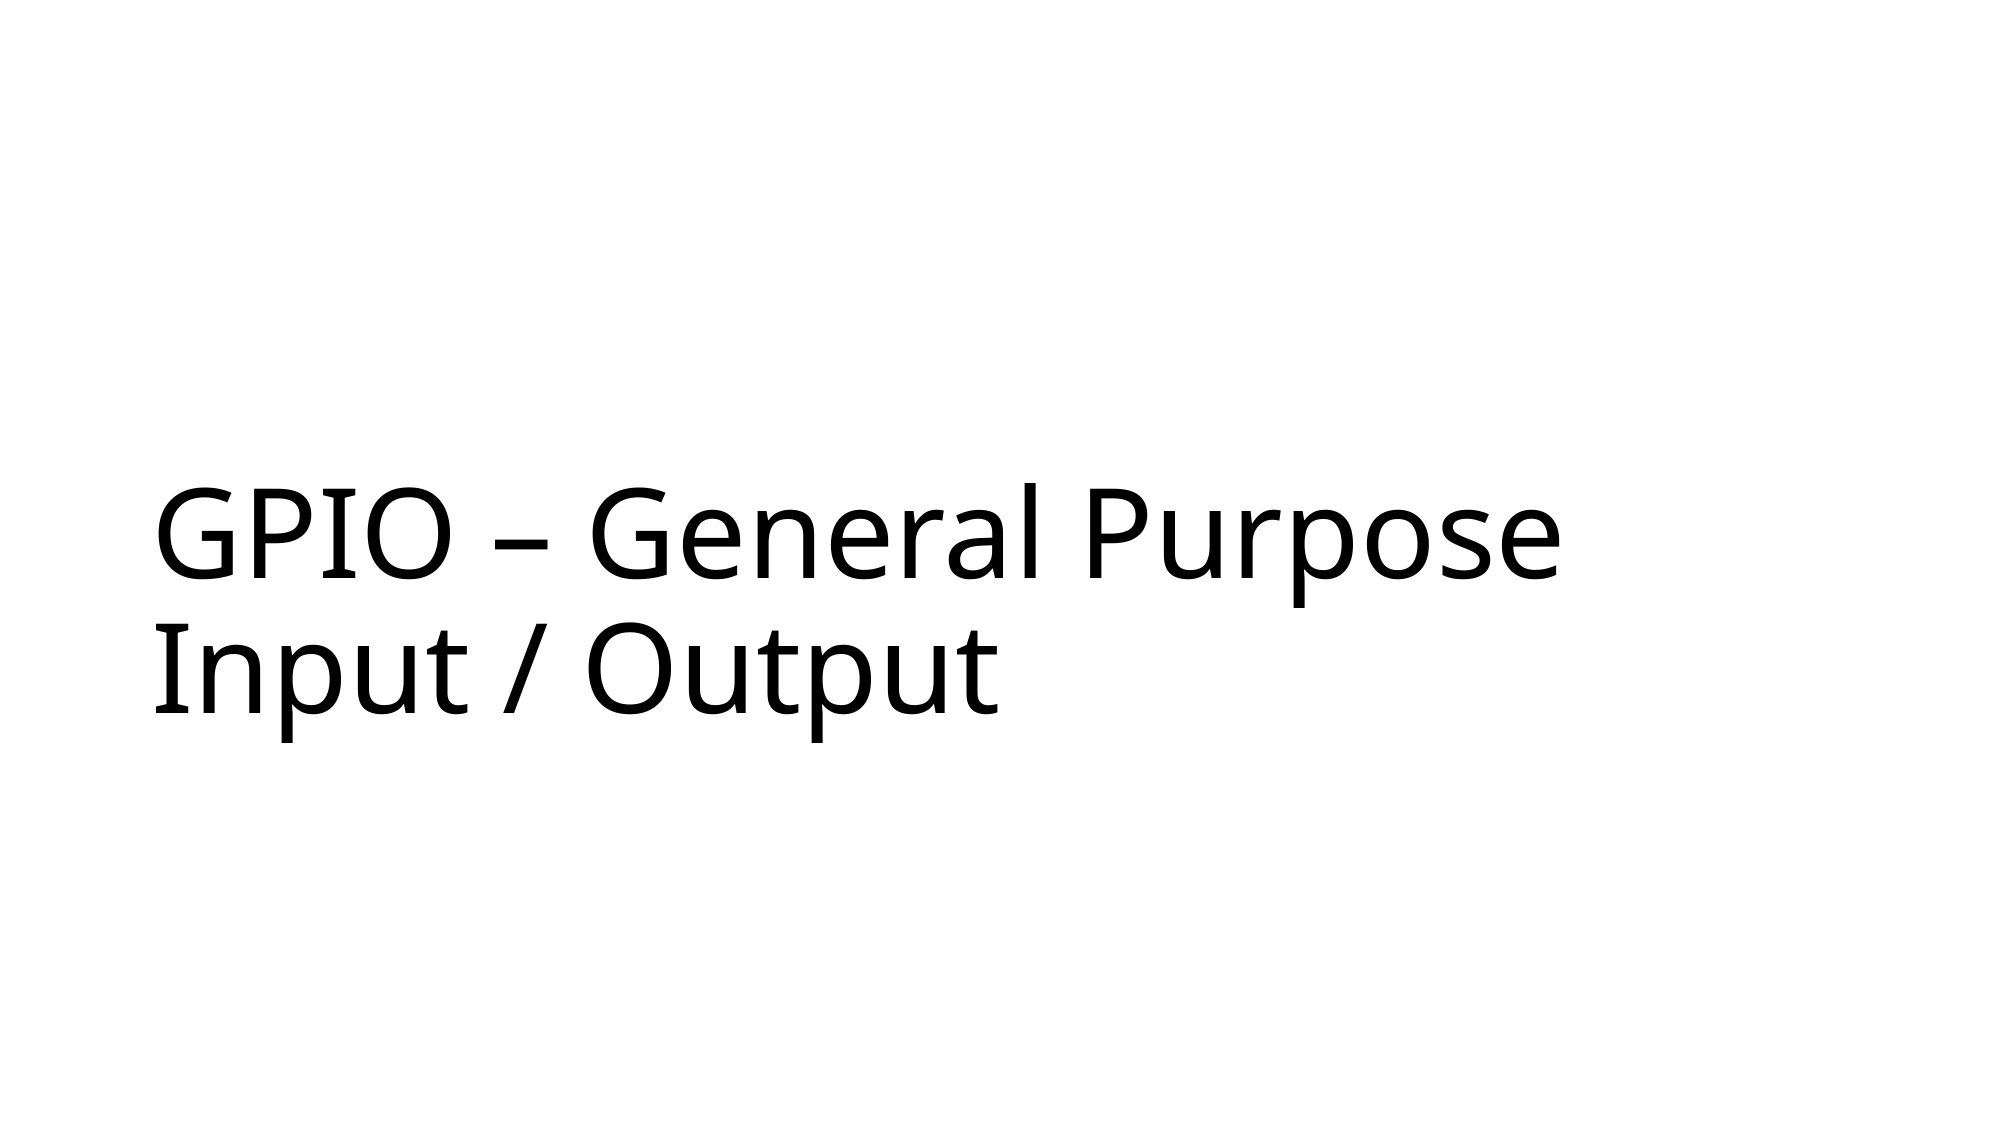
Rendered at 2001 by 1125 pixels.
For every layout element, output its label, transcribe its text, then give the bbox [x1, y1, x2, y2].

title GPIO – General Purpose Input / Output [136, 280, 1862, 749]
